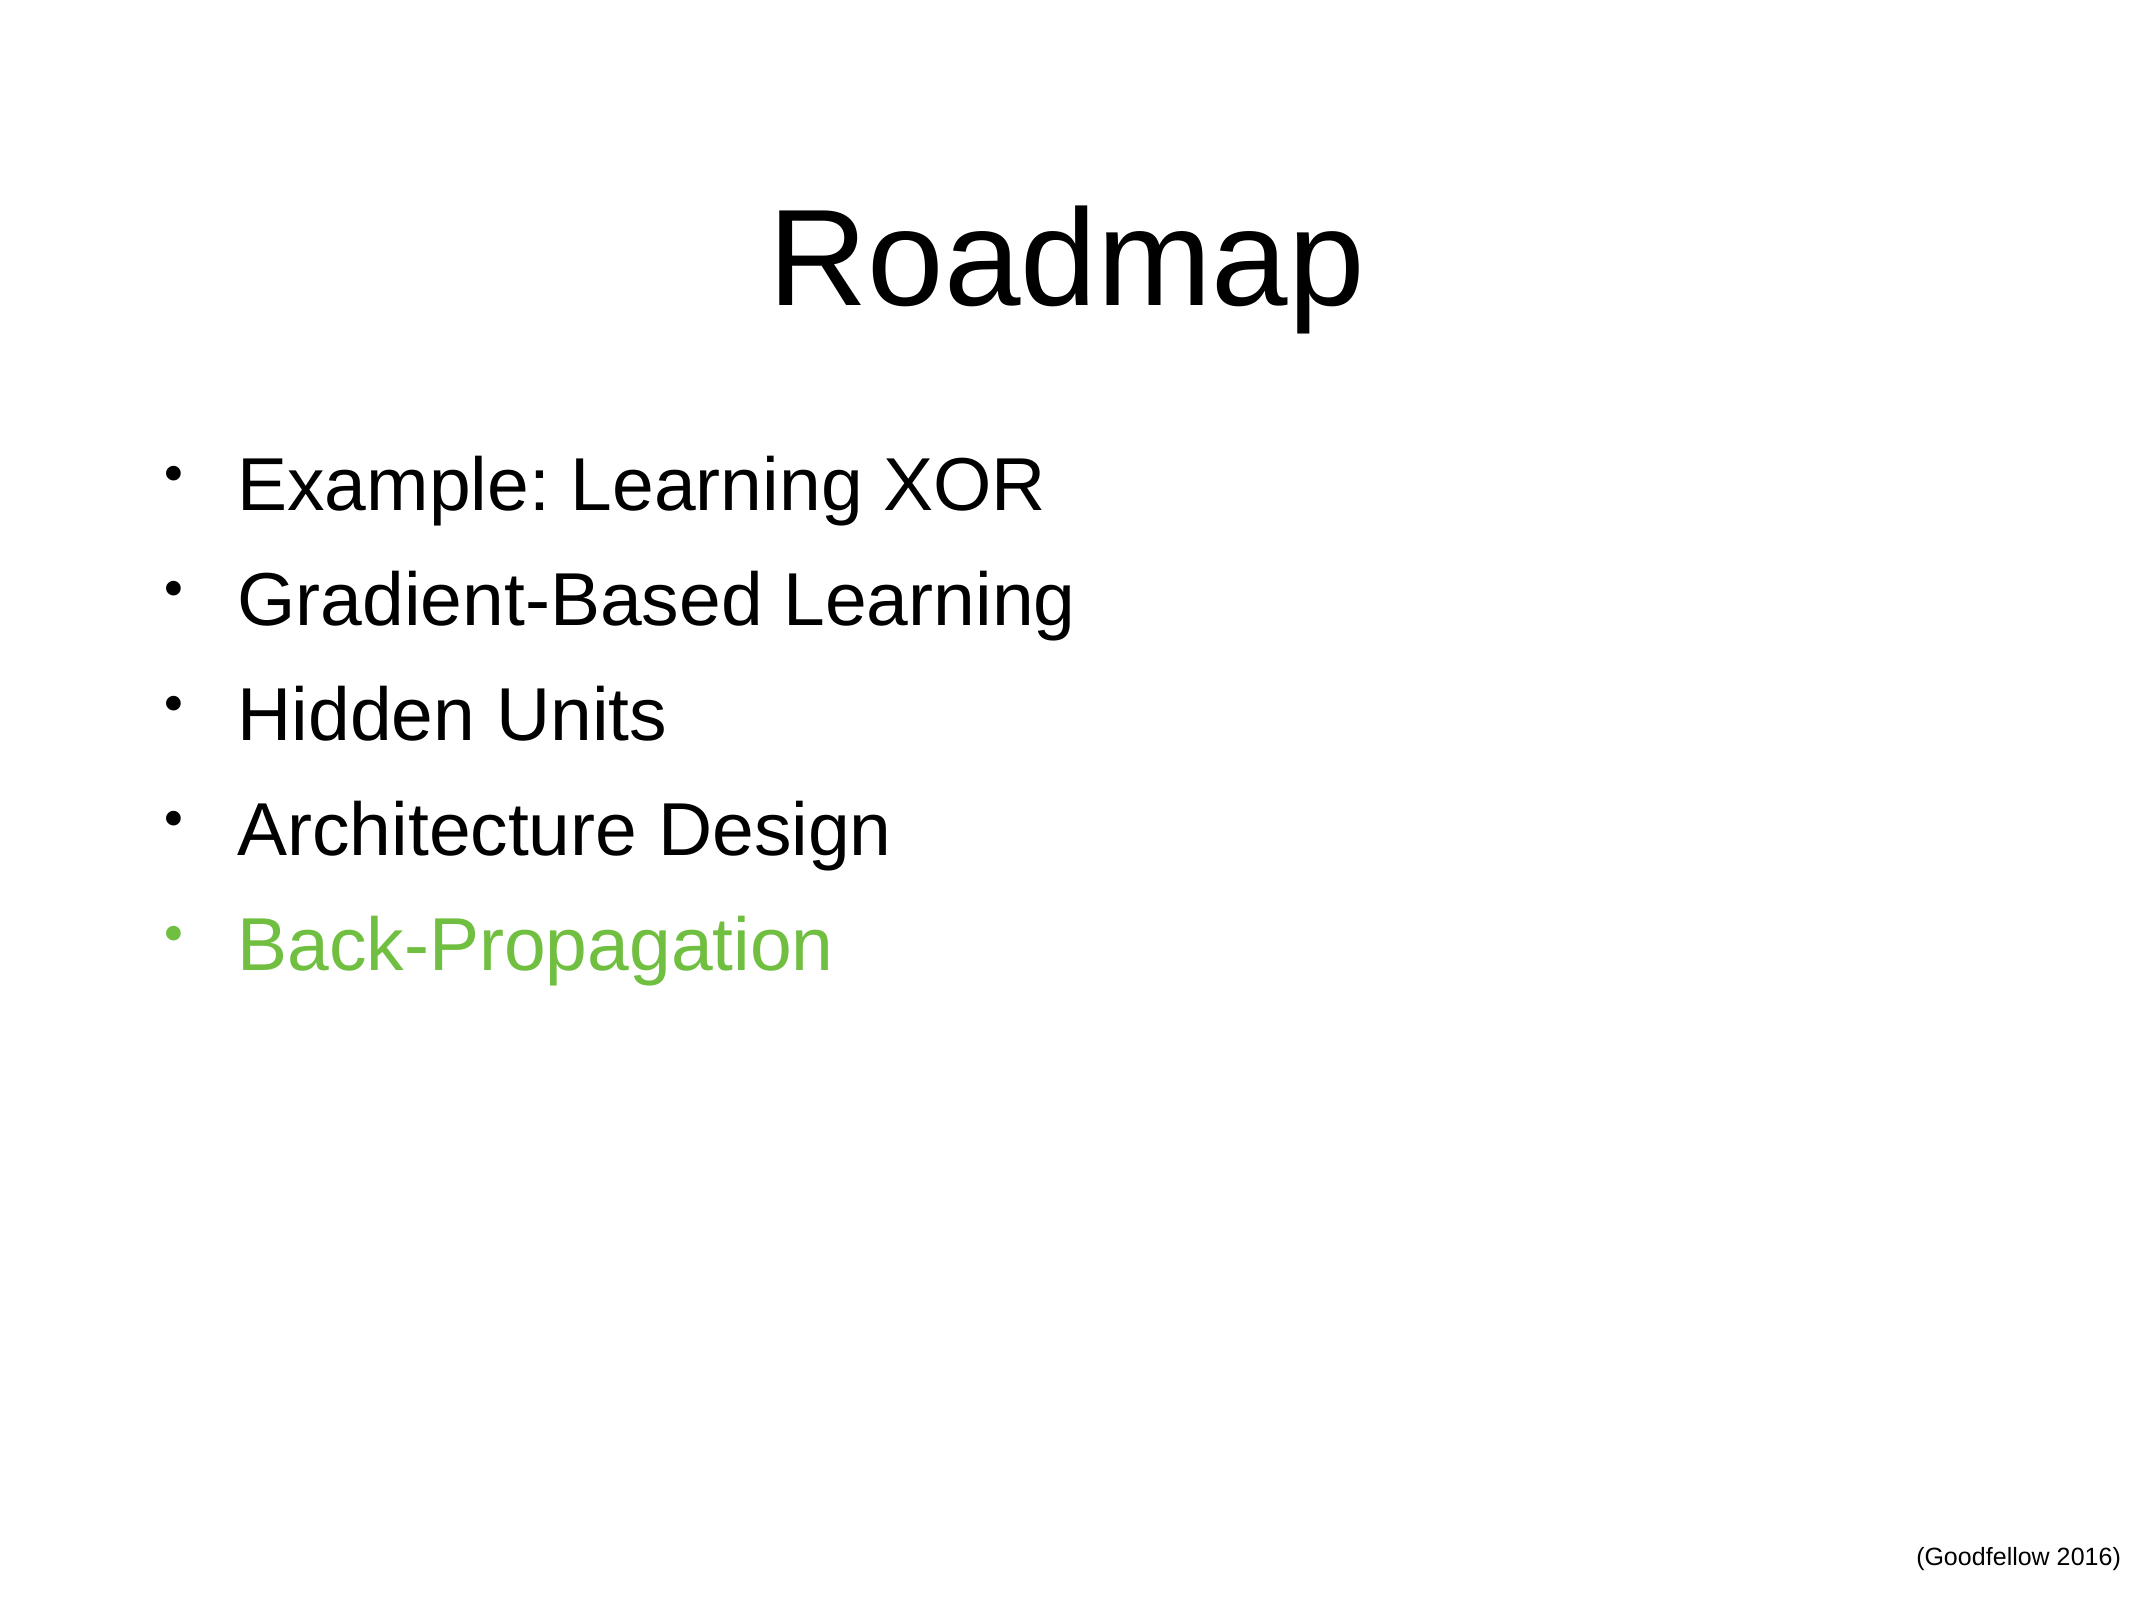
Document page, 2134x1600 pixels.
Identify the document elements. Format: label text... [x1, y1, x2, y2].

list Example: Learning XOR Gradient-Based Learning Hidden Units Architecture Design Back-Propagation [155, 426, 1978, 1459]
title Roadmap [155, 72, 1978, 426]
